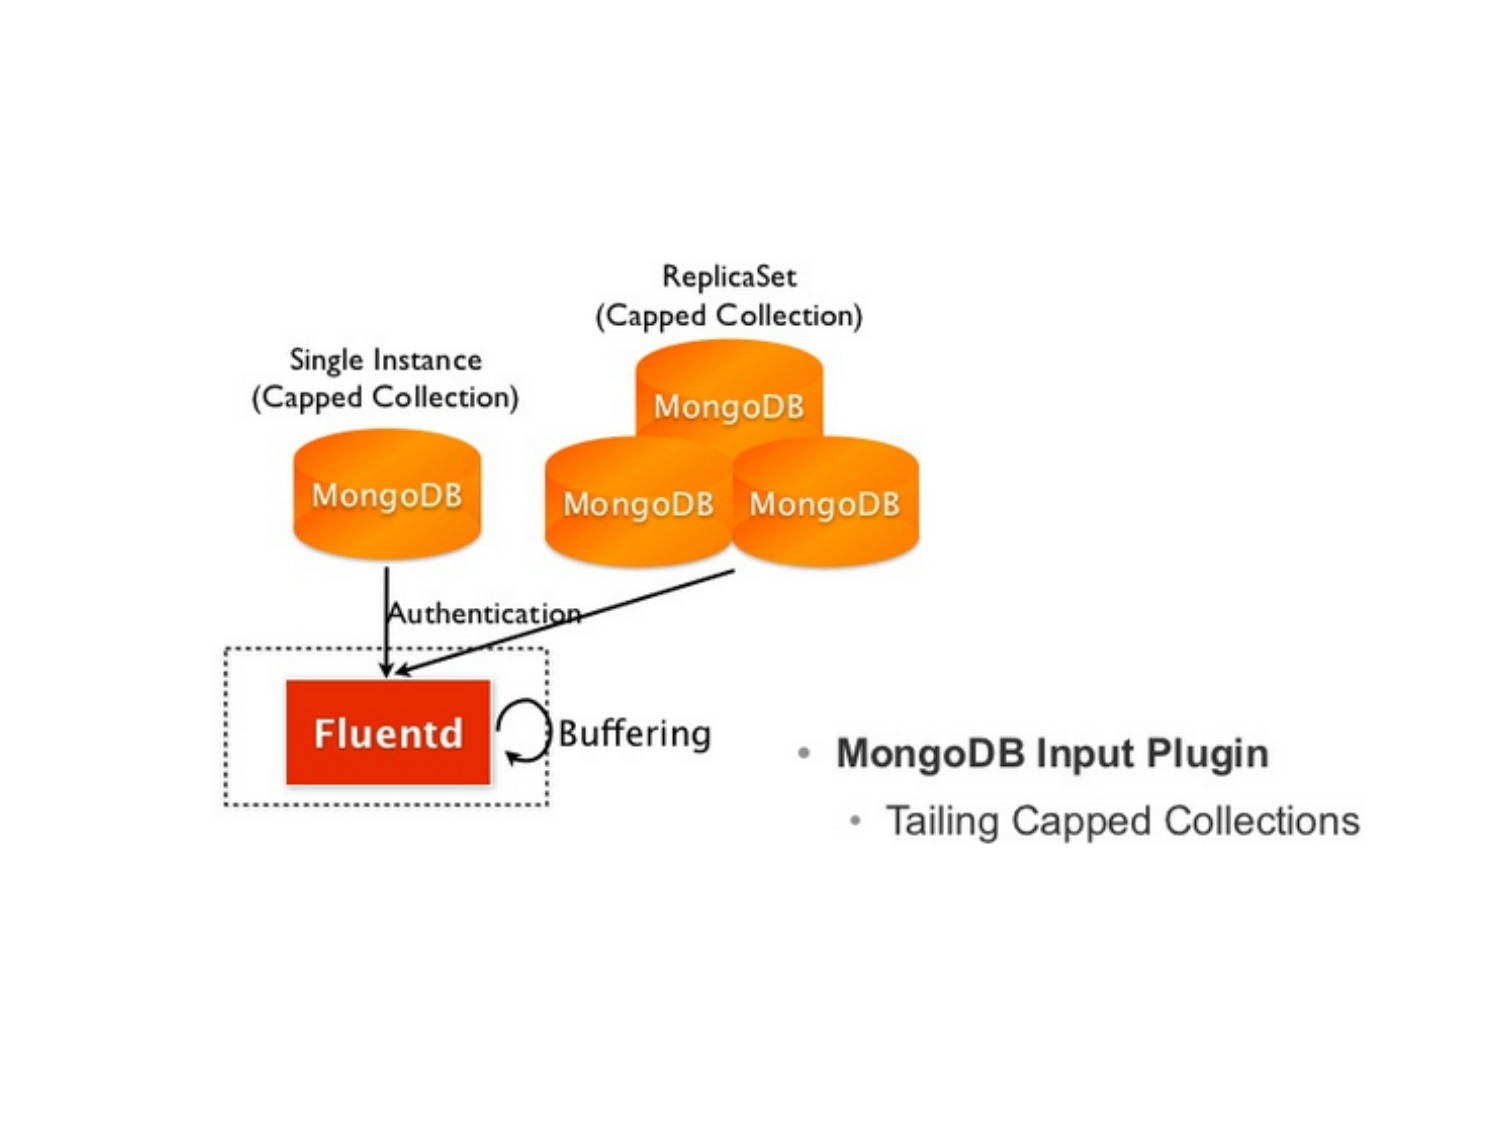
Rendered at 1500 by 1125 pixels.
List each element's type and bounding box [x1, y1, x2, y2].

picture [206, 242, 1389, 860]
